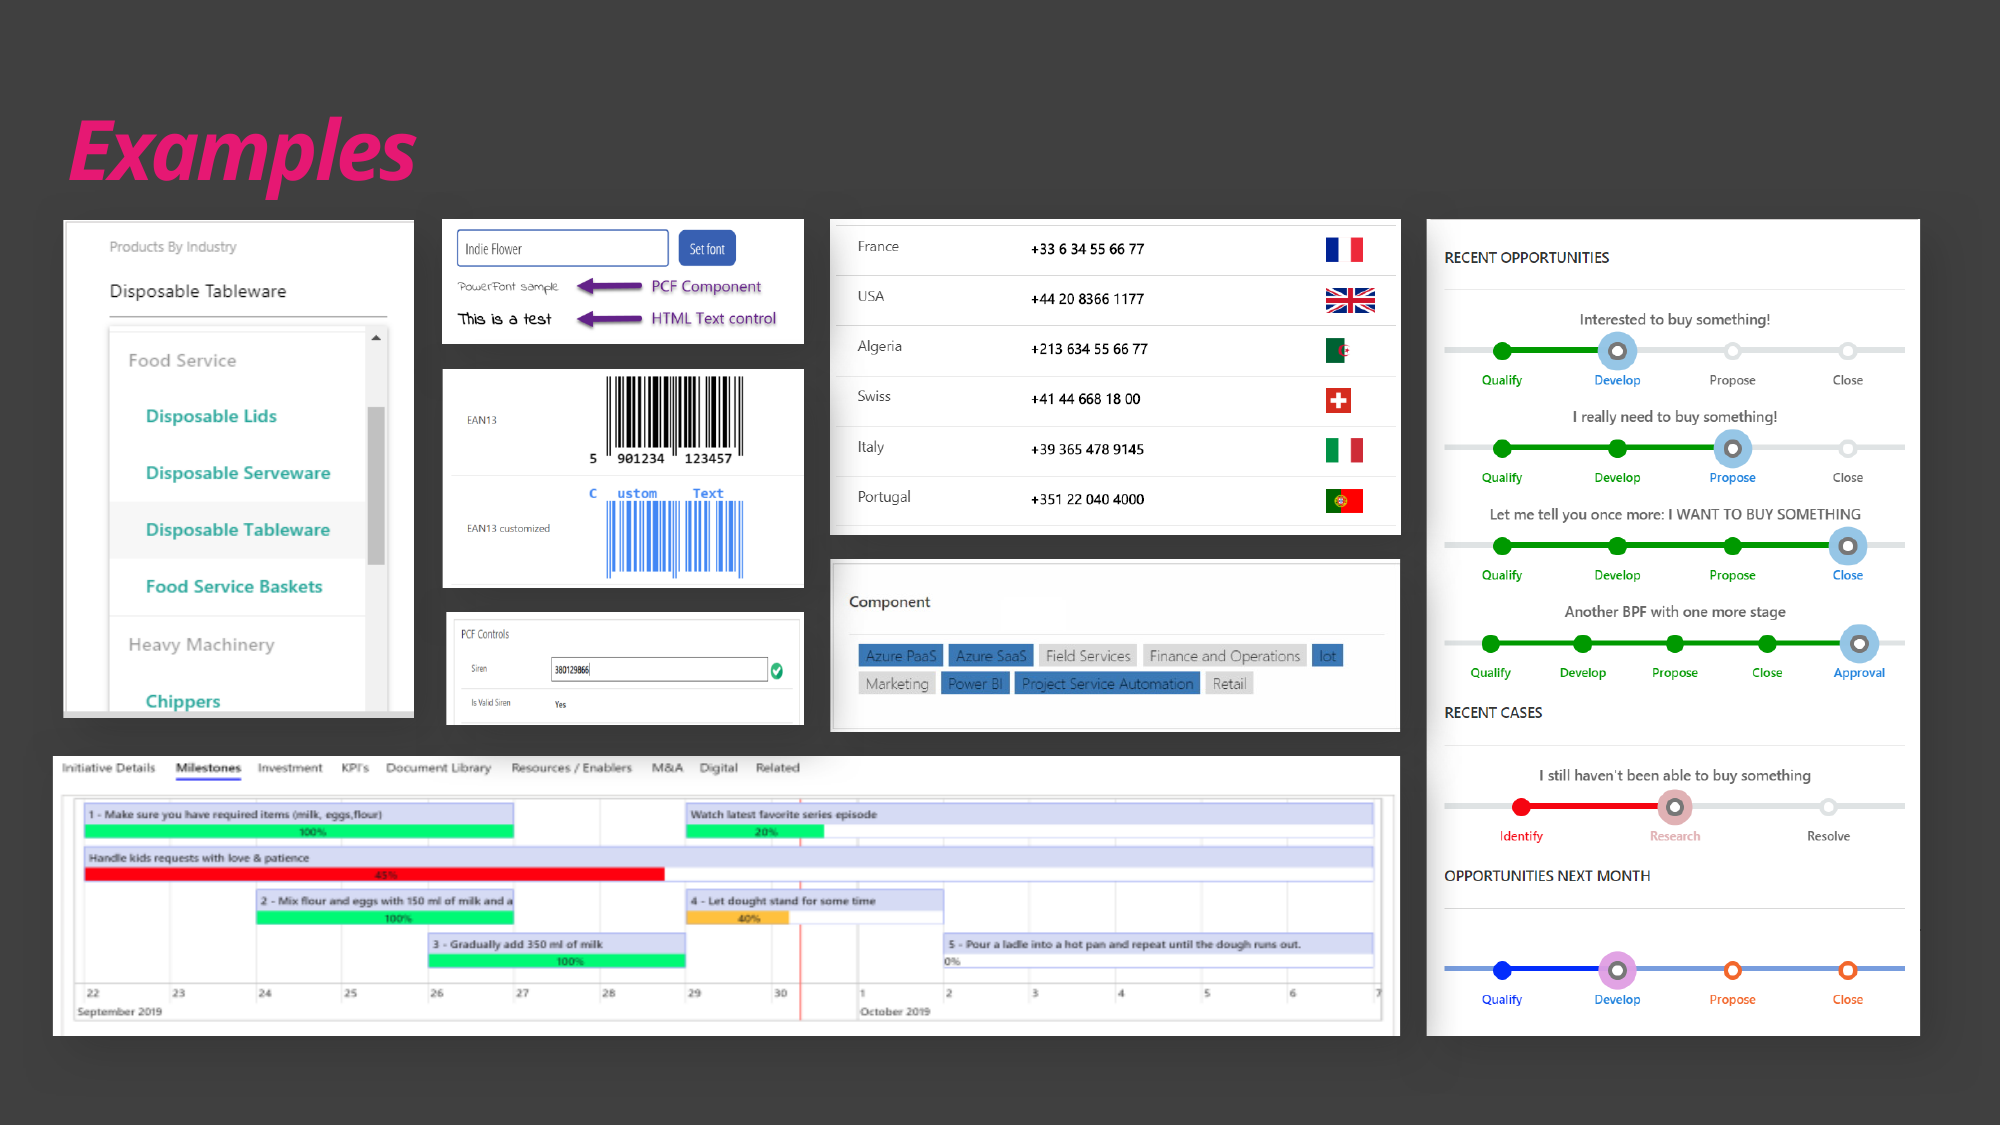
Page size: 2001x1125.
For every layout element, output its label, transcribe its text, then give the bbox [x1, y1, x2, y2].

picture [52, 756, 1401, 1036]
picture [446, 612, 804, 725]
picture [830, 219, 1401, 535]
picture [830, 559, 1401, 732]
picture [1426, 219, 1921, 1036]
text_box Examples [52, 89, 1973, 205]
picture [442, 369, 804, 588]
picture [63, 220, 414, 718]
picture [442, 219, 804, 344]
